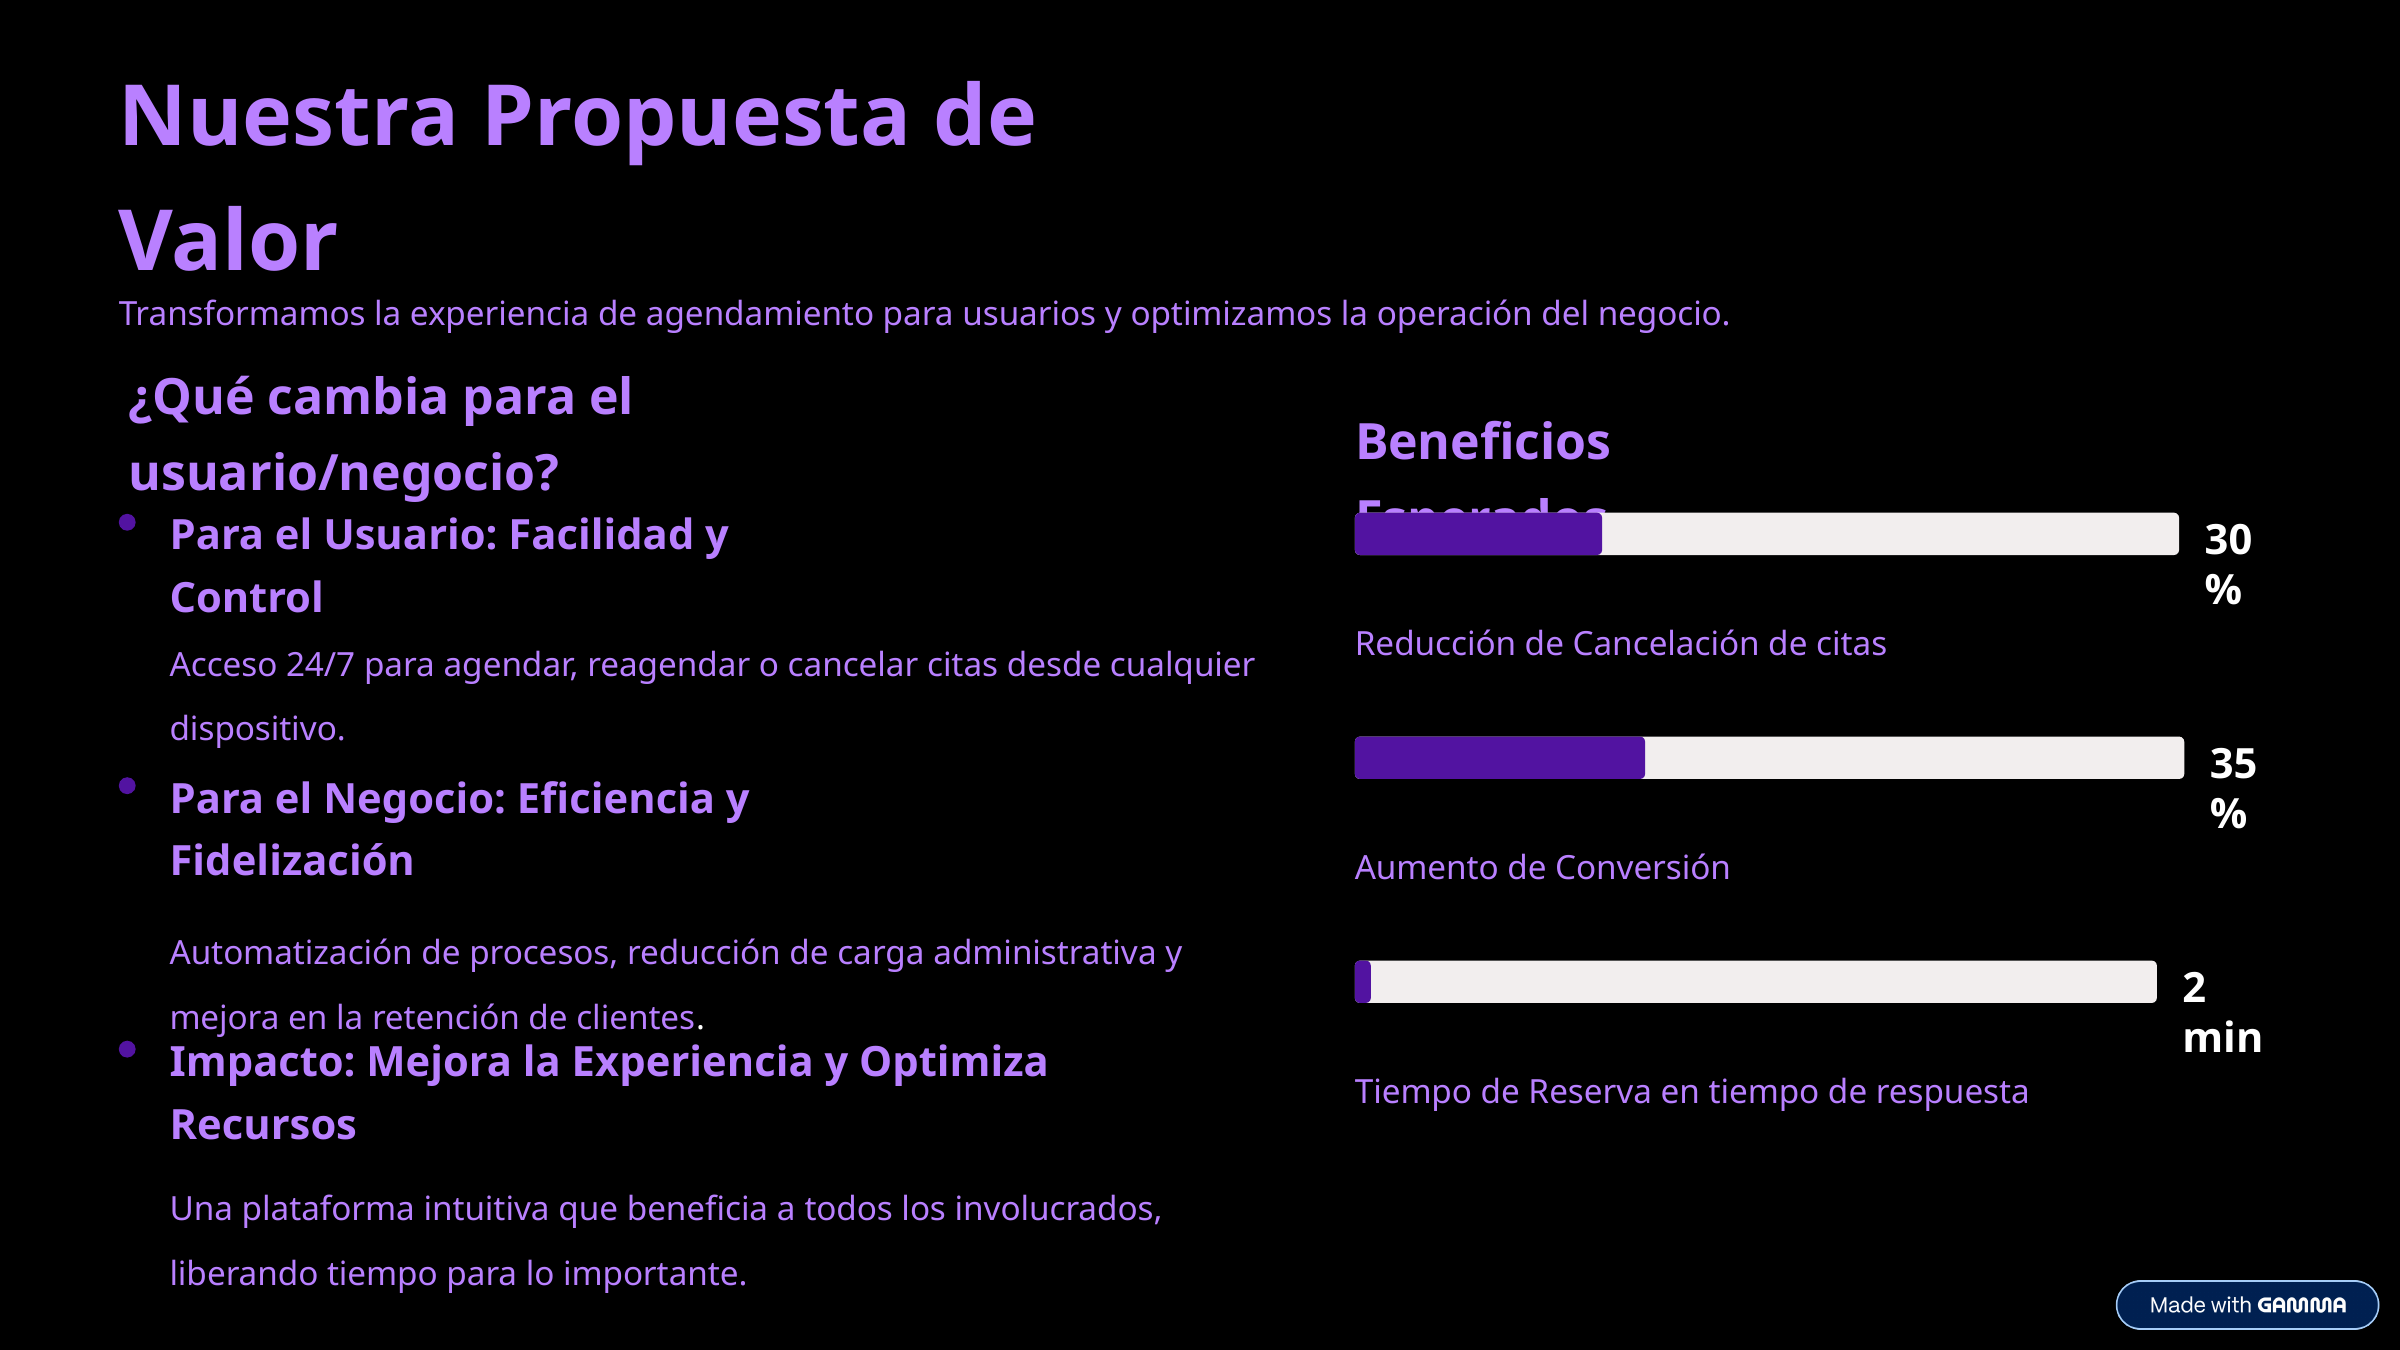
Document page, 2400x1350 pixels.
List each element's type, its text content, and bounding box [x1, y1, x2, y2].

text_box Acceso 24/7 para agendar, reagendar o cancelar citas desde cualquier dispositivo. [169, 617, 1271, 727]
text_box Automatización de procesos, reducción de carga administrativa y mejora en la retención de clientes. [169, 906, 1271, 1016]
text_box [118, 1040, 136, 1058]
text_box Transformamos la experiencia de agendamiento para usuarios y optimizamos la operación del negocio. [118, 267, 2282, 322]
text_box Impacto: Mejora la Experiencia y Optimiza Recursos [169, 1022, 1083, 1076]
text_box Para el Negocio: Eficiencia y Fidelización [169, 759, 880, 813]
text_box Una plataforma intuitiva que beneficia a todos los involucrados, liberando tiempo para lo importante. [169, 1162, 1271, 1272]
text_box 35% [2209, 736, 2283, 779]
text_box 30% [2204, 512, 2283, 555]
text_box Nuestra Propuesta de Valor [118, 36, 1069, 143]
text_box [1354, 736, 1646, 779]
text_box [1598, 512, 2180, 556]
text_box [1368, 960, 2157, 1003]
text_box Aumento de Conversión [1354, 821, 2283, 876]
picture [2106, 1271, 2389, 1339]
text_box Tiempo de Reserva en tiempo de respuesta [1354, 1045, 2283, 1100]
text_box 2 min [2182, 960, 2283, 1003]
text_box Para el Usuario: Facilidad y Control [169, 495, 784, 549]
text_box Beneficios Esperados [1354, 393, 1864, 458]
text_box [1642, 736, 2185, 779]
text_box [118, 513, 136, 531]
text_box Reducción de Cancelación de citas [1354, 597, 2283, 652]
text_box [1354, 512, 1603, 556]
text_box ¿Qué cambia para el usuario/negocio? [128, 348, 921, 413]
text_box [1354, 960, 1371, 1003]
text_box [118, 777, 136, 795]
